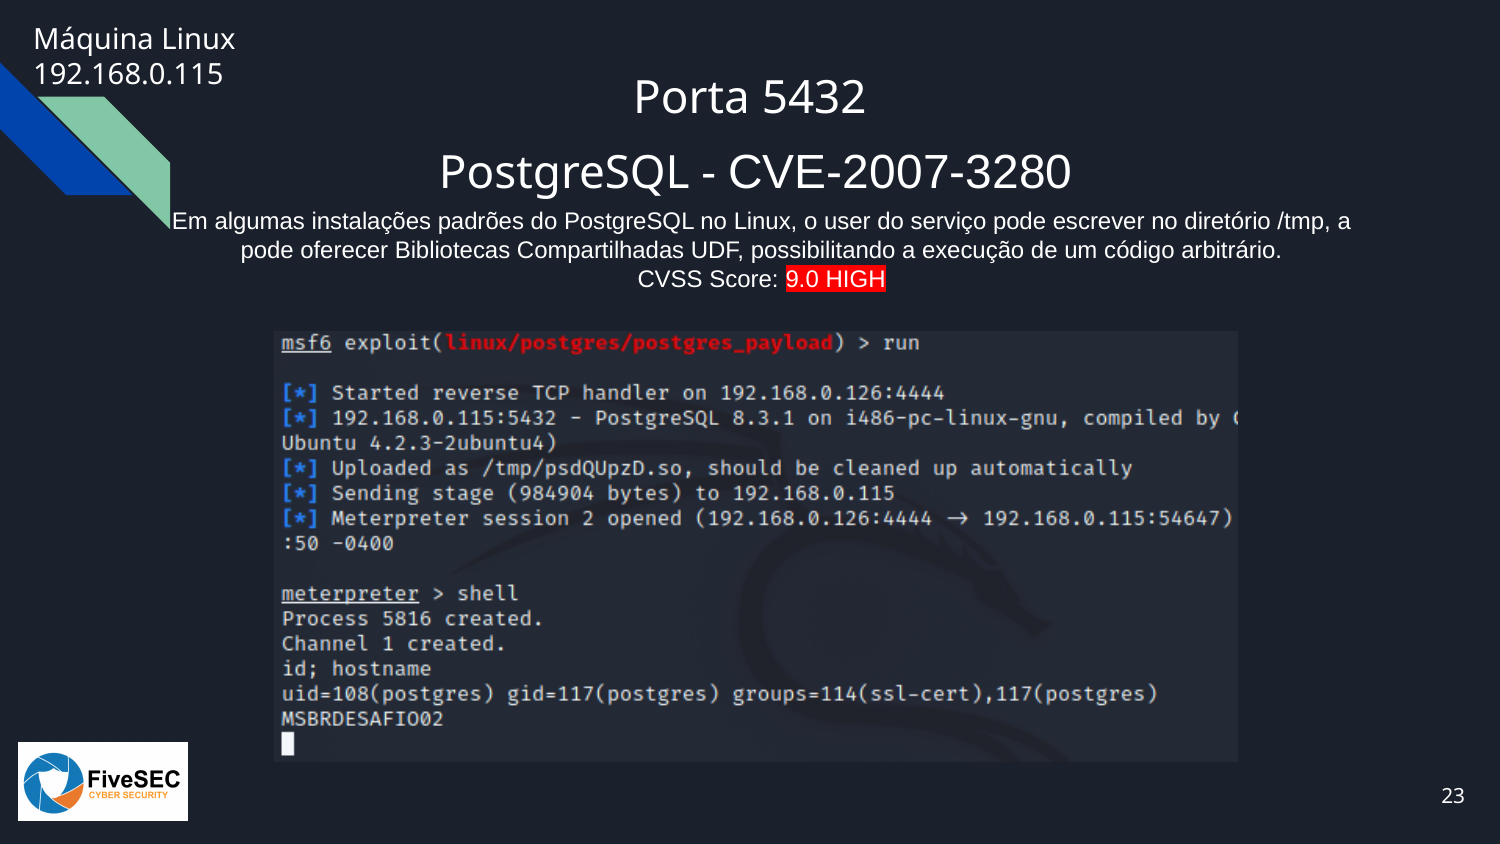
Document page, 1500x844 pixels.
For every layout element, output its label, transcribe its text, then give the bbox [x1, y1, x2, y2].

text_box Em algumas instalações padrões do PostgreSQL no Linux, o user do serviço pode escrever no diretório /tmp, a pode oferecer Bibliotecas Compartilhadas UDF, possibilitando a execução de um código arbitrário. CVSS Score: 9.0 HIGH [144, 190, 1379, 307]
slide_number ‹#› [1389, 764, 1480, 830]
picture [274, 331, 1238, 762]
text_box Porta 5432 [177, 52, 1323, 138]
text_box PostgreSQL - CVE-2007-3280 [337, 125, 1175, 214]
picture [17, 742, 188, 821]
text_box Máquina Linux 192.168.0.115 [18, 5, 338, 106]
